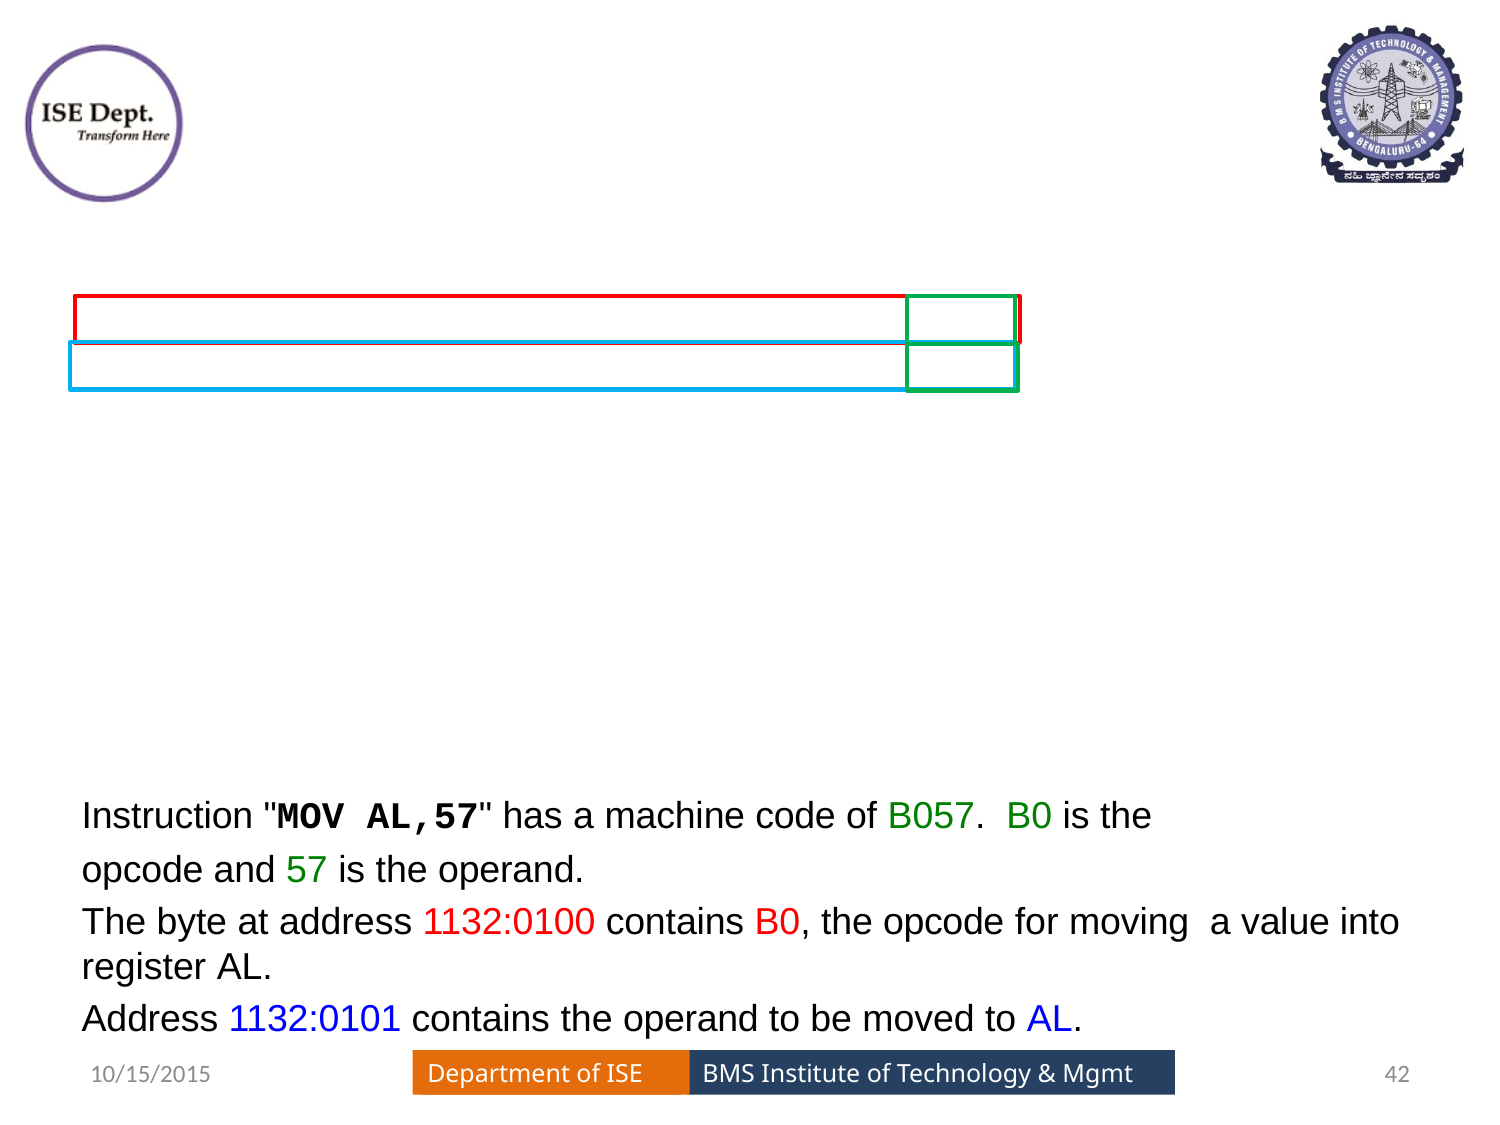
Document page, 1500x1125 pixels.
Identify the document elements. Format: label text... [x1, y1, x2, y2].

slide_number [75, 1092, 425, 1103]
text_box [905, 342, 1020, 393]
text_box Instruction "MOV AL,57" has a machine code of B057. B0 is the opcode and 57 is the operand. The byte at address 1132:0100 contains B0, the opcode for moving a value into register AL. Address 1132:0101 contains the operand to be moved to AL. [64, 775, 1424, 1092]
text_box [1017, 294, 1022, 345]
text_box [73, 294, 905, 340]
text_box [905, 294, 1017, 342]
picture [15, 24, 201, 213]
picture [1287, 0, 1500, 213]
slide_number 42 [1074, 1042, 1425, 1103]
text_box [68, 340, 905, 392]
